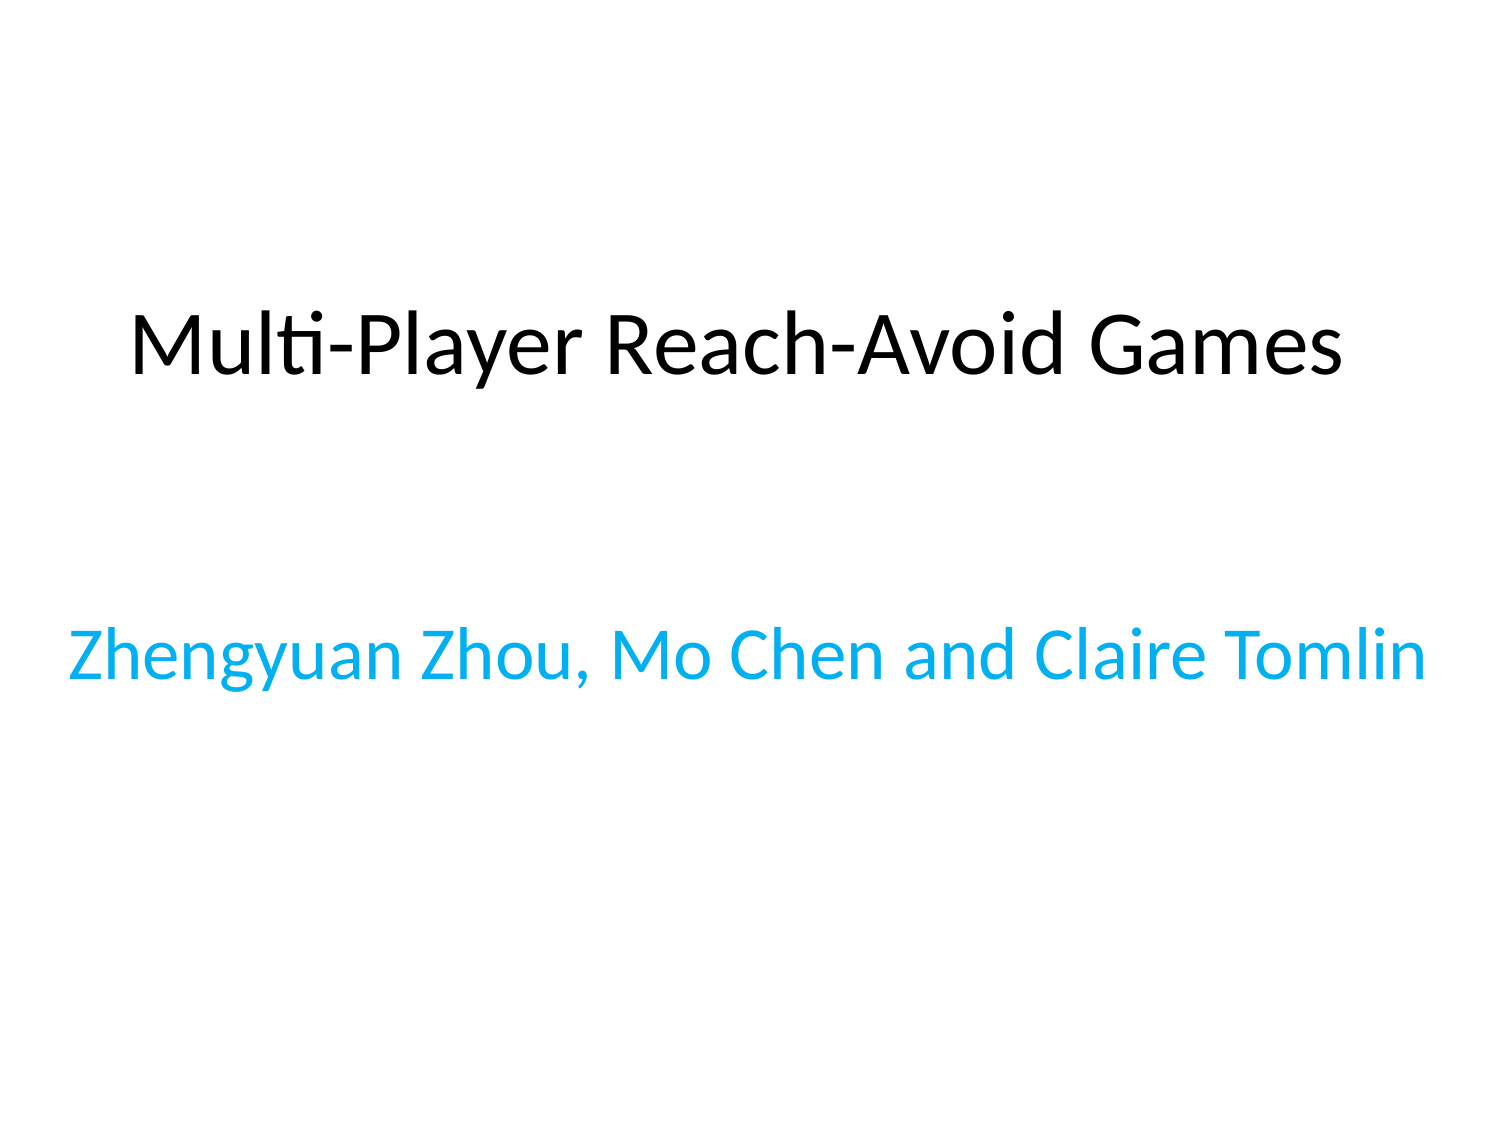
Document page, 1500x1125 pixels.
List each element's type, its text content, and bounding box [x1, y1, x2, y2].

text_box Zhengyuan Zhou, Mo Chen and Claire Tomlin [53, 596, 1479, 702]
title Multi-Player Reach-Avoid Games [0, 137, 1475, 538]
